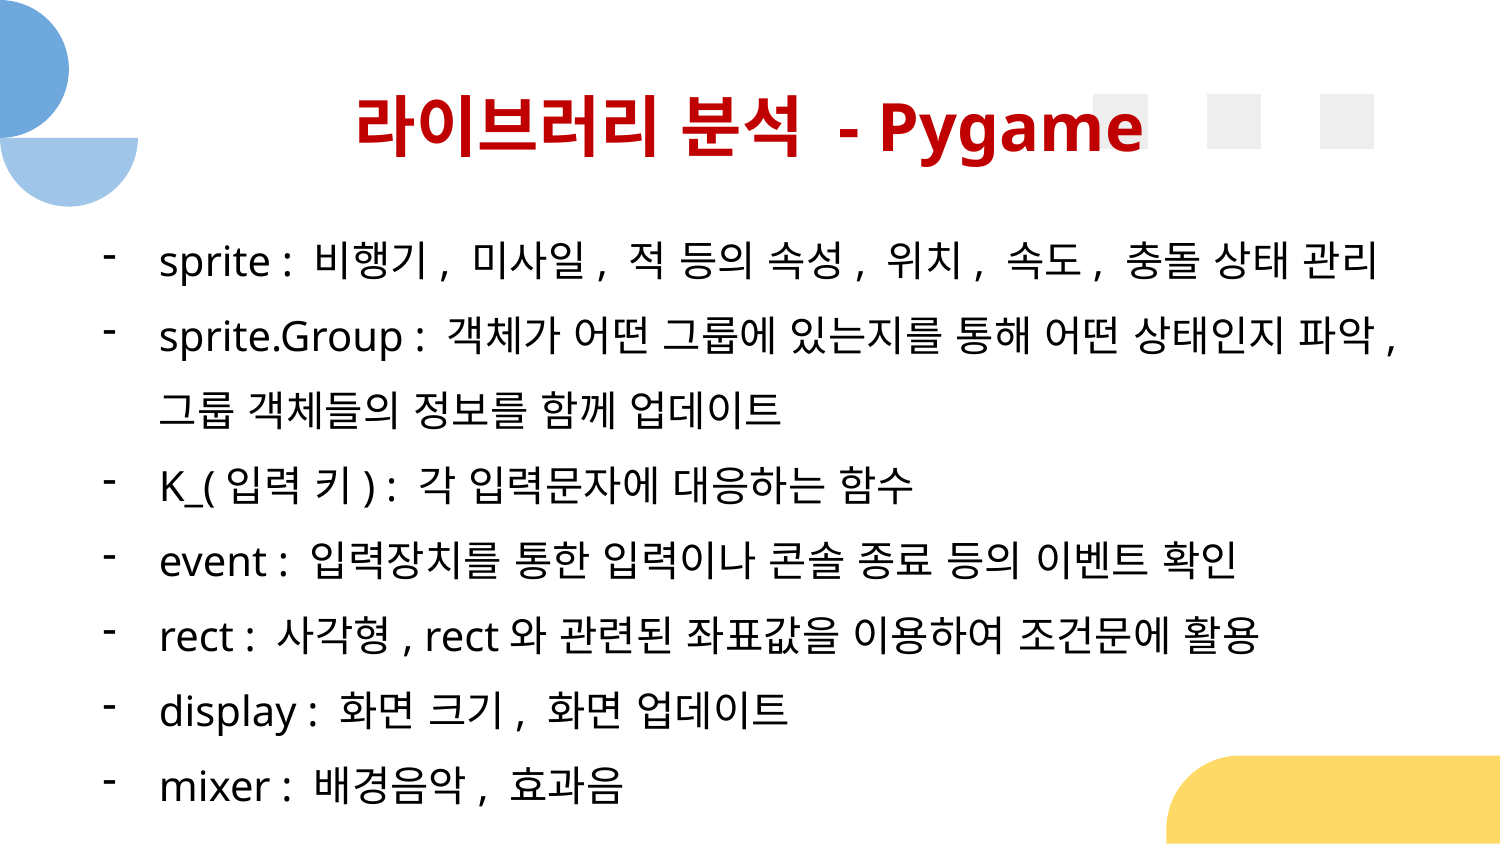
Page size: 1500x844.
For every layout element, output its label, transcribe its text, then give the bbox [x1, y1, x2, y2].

title 라이브러리 분석 - Pygame [116, 68, 1384, 182]
text_box sprite : 비행기, 미사일, 적 등의 속성, 위치, 속도, 충돌 상태 관리 sprite.Group : 객체가 어떤 그룹에 있는지를 통해 어떤 상태인지 파악, 그룹 객체들의 정보를 함께 업데이트 K_(입력 키) : 각 입력문자에 대응하는 함수 event : 입력장치를 통한 입력이나 콘솔 종료 등의 이벤트 확인 rect : 사각형, rect와 관련된 좌표값을 이용하여 조건문에 활용 display : 화면 크기, 화면 업데이트 mixer : 배경음악, 효과음 [87, 201, 1412, 817]
